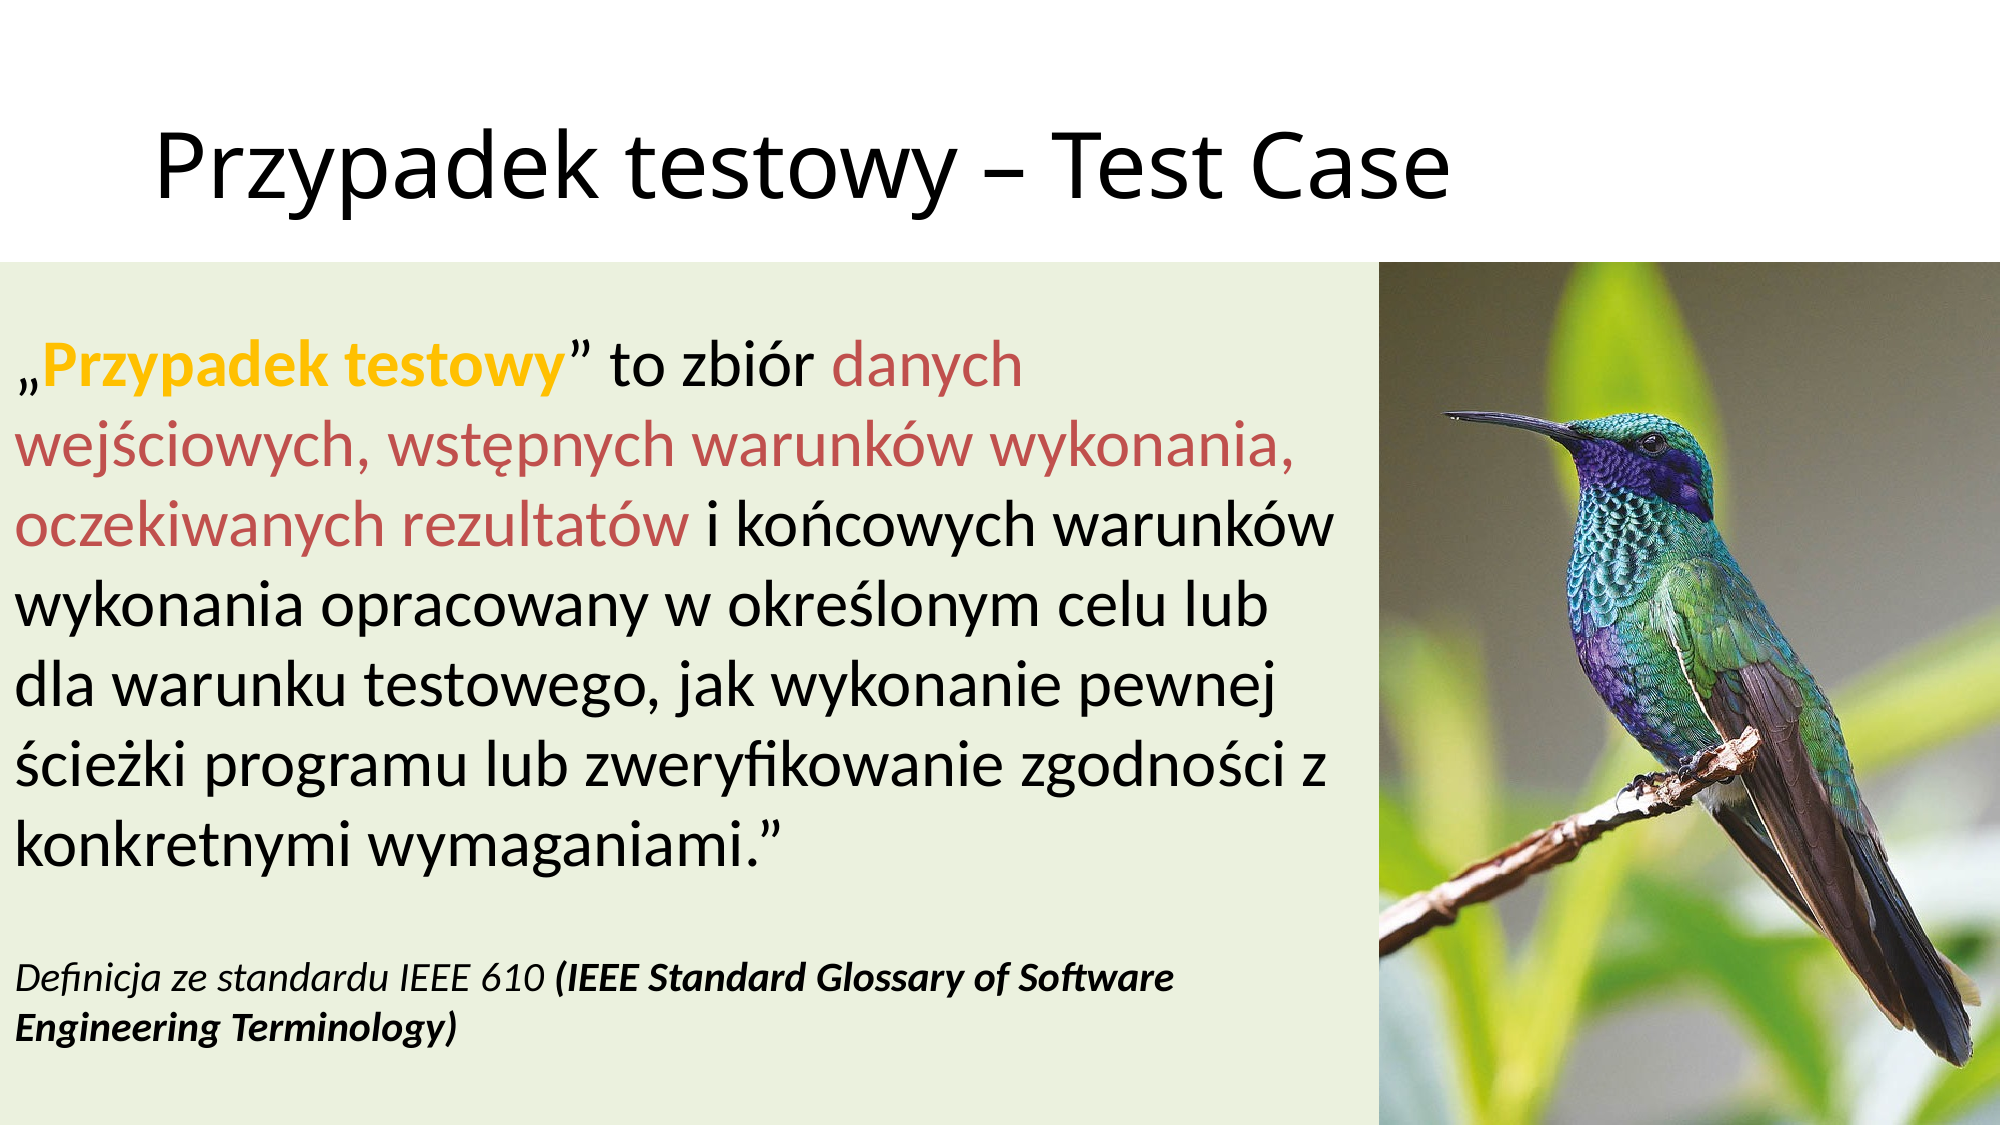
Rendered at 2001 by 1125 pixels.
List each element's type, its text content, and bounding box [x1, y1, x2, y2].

picture [1378, 261, 2000, 1125]
text_box „Przypadek testowy” to zbiór danych wejściowych, wstępnych warunków wykonania, oczekiwanych rezultatów i końcowych warunków wykonania opracowany w określonym celu lub dla warunku testowego, jak wykonanie pewnej ścieżki programu lub zweryfikowanie zgodności z konkretnymi wymaganiami.” Definicja ze standardu IEEE 610 (IEEE Standard Glossary of Software Engineering Terminology) [0, 260, 1379, 1125]
text_box Przypadek testowy – Test Case [137, 59, 1863, 260]
